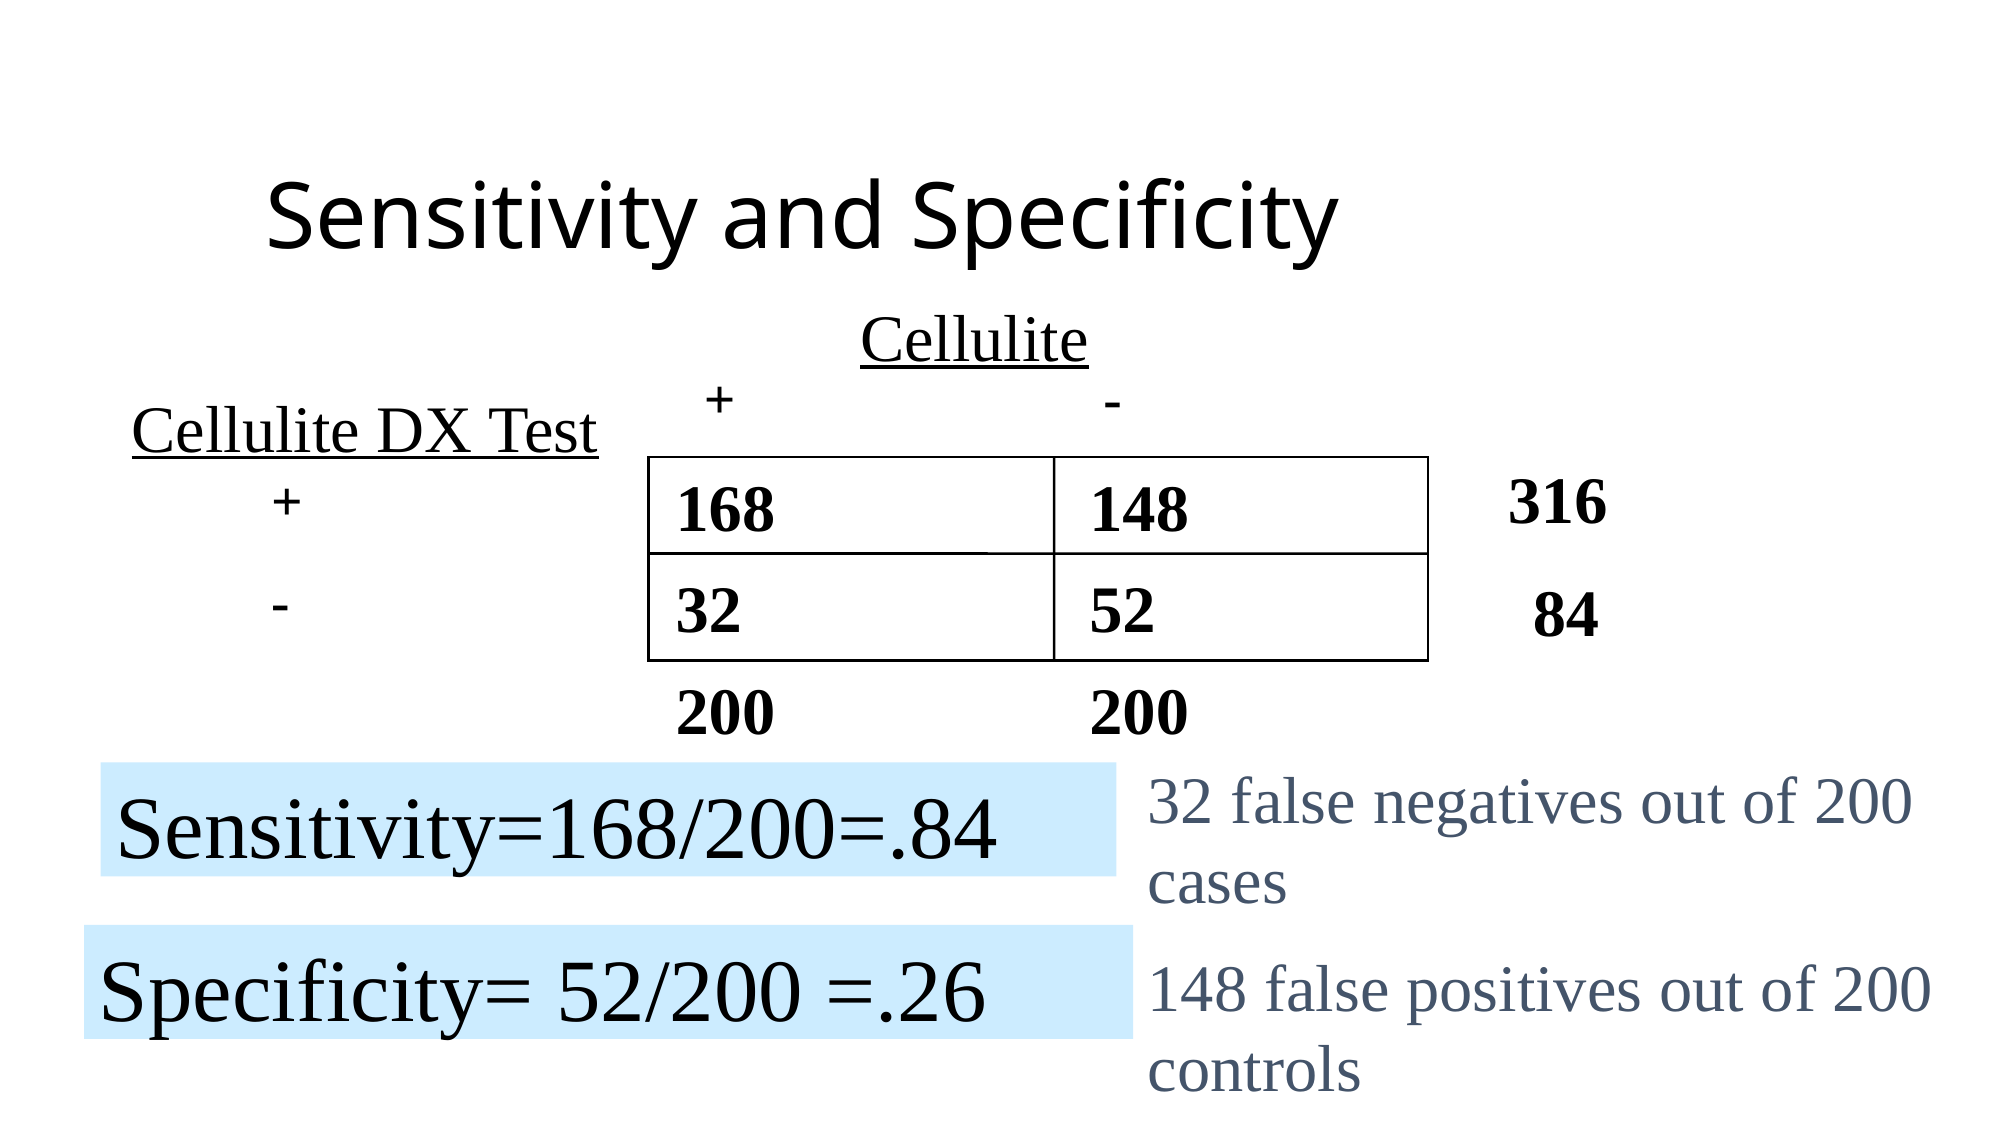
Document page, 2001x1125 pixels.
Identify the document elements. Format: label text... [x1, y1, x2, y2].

text_box 148 false positives out of 200 controls [1133, 937, 1999, 1105]
text_box Specificity= 52/200 =.26 [84, 924, 1134, 1039]
text_box 32 false negatives out of 200 cases [1133, 750, 1999, 918]
title Sensitivity and Specificity [250, 124, 1950, 313]
text_box Sensitivity=168/200=.84 [100, 763, 1117, 877]
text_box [67, 287, 1783, 763]
